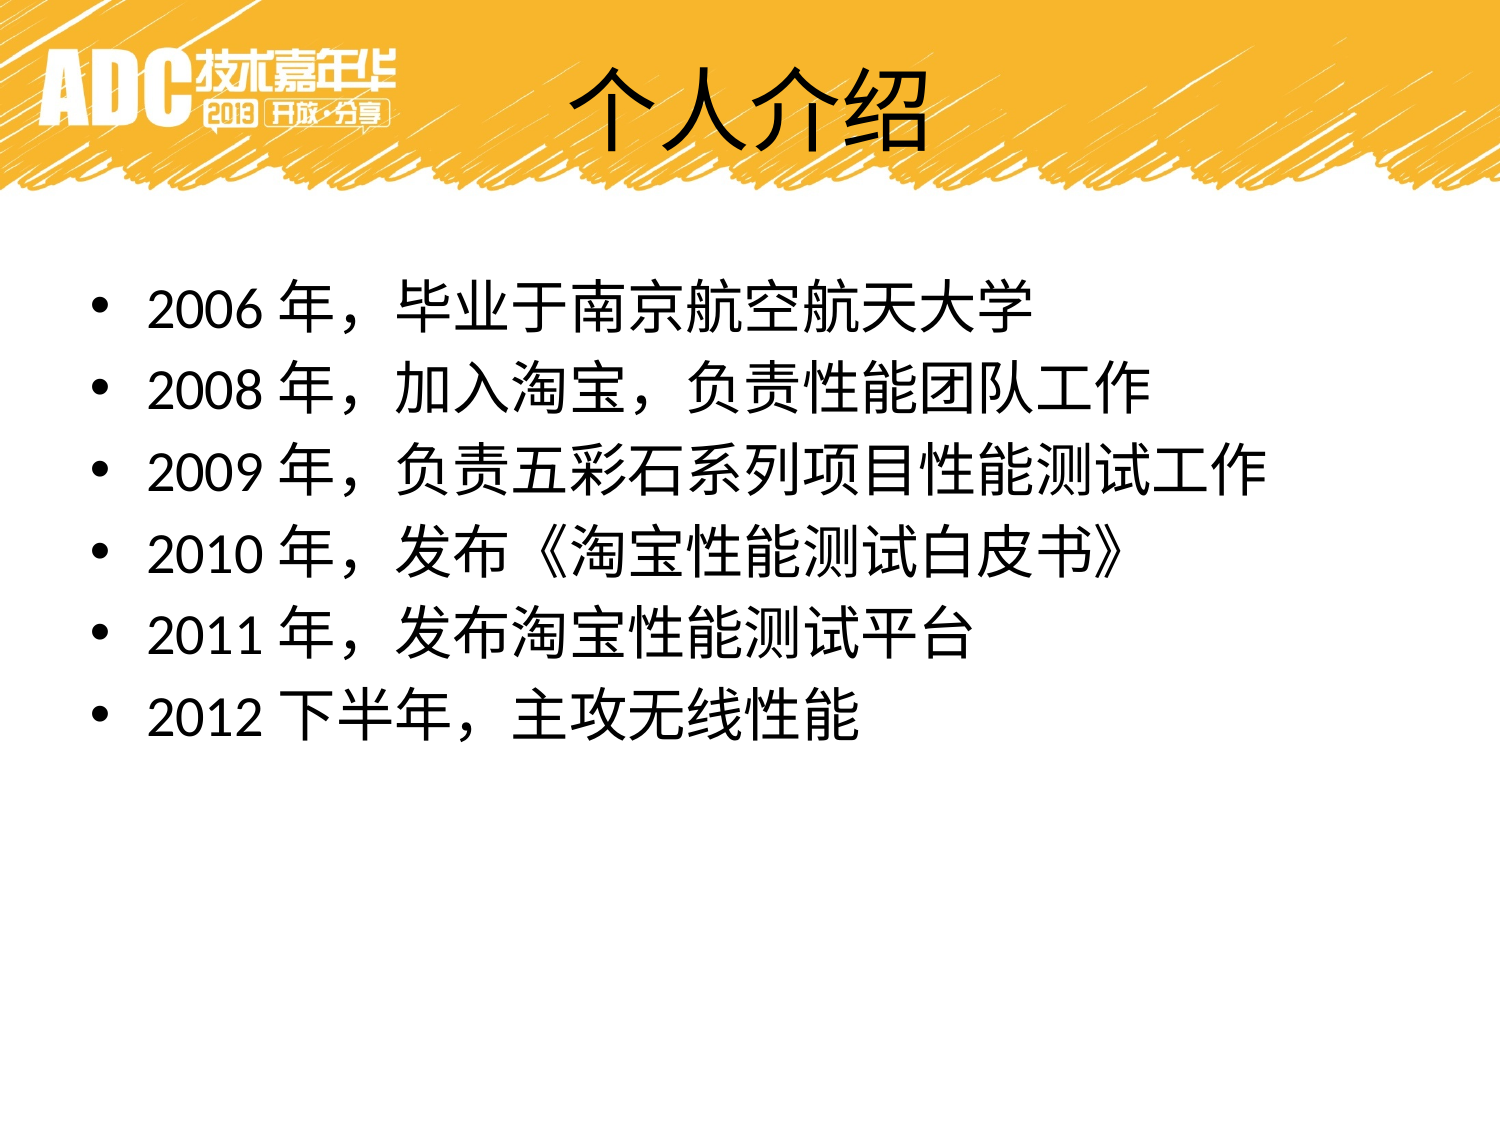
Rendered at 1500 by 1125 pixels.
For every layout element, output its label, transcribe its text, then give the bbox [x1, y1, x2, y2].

text_box 个人介绍 [74, 45, 1425, 233]
text_box 2006年，毕业于南京航空航天大学 2008年，加入淘宝，负责性能团队工作 2009年，负责五彩石系列项目性能测试工作 2010年，发布《淘宝性能测试白皮书》 2011年，发布淘宝性能测试平台 2012下半年，主攻无线性能 [74, 262, 1425, 1005]
picture [0, 0, 1500, 1125]
